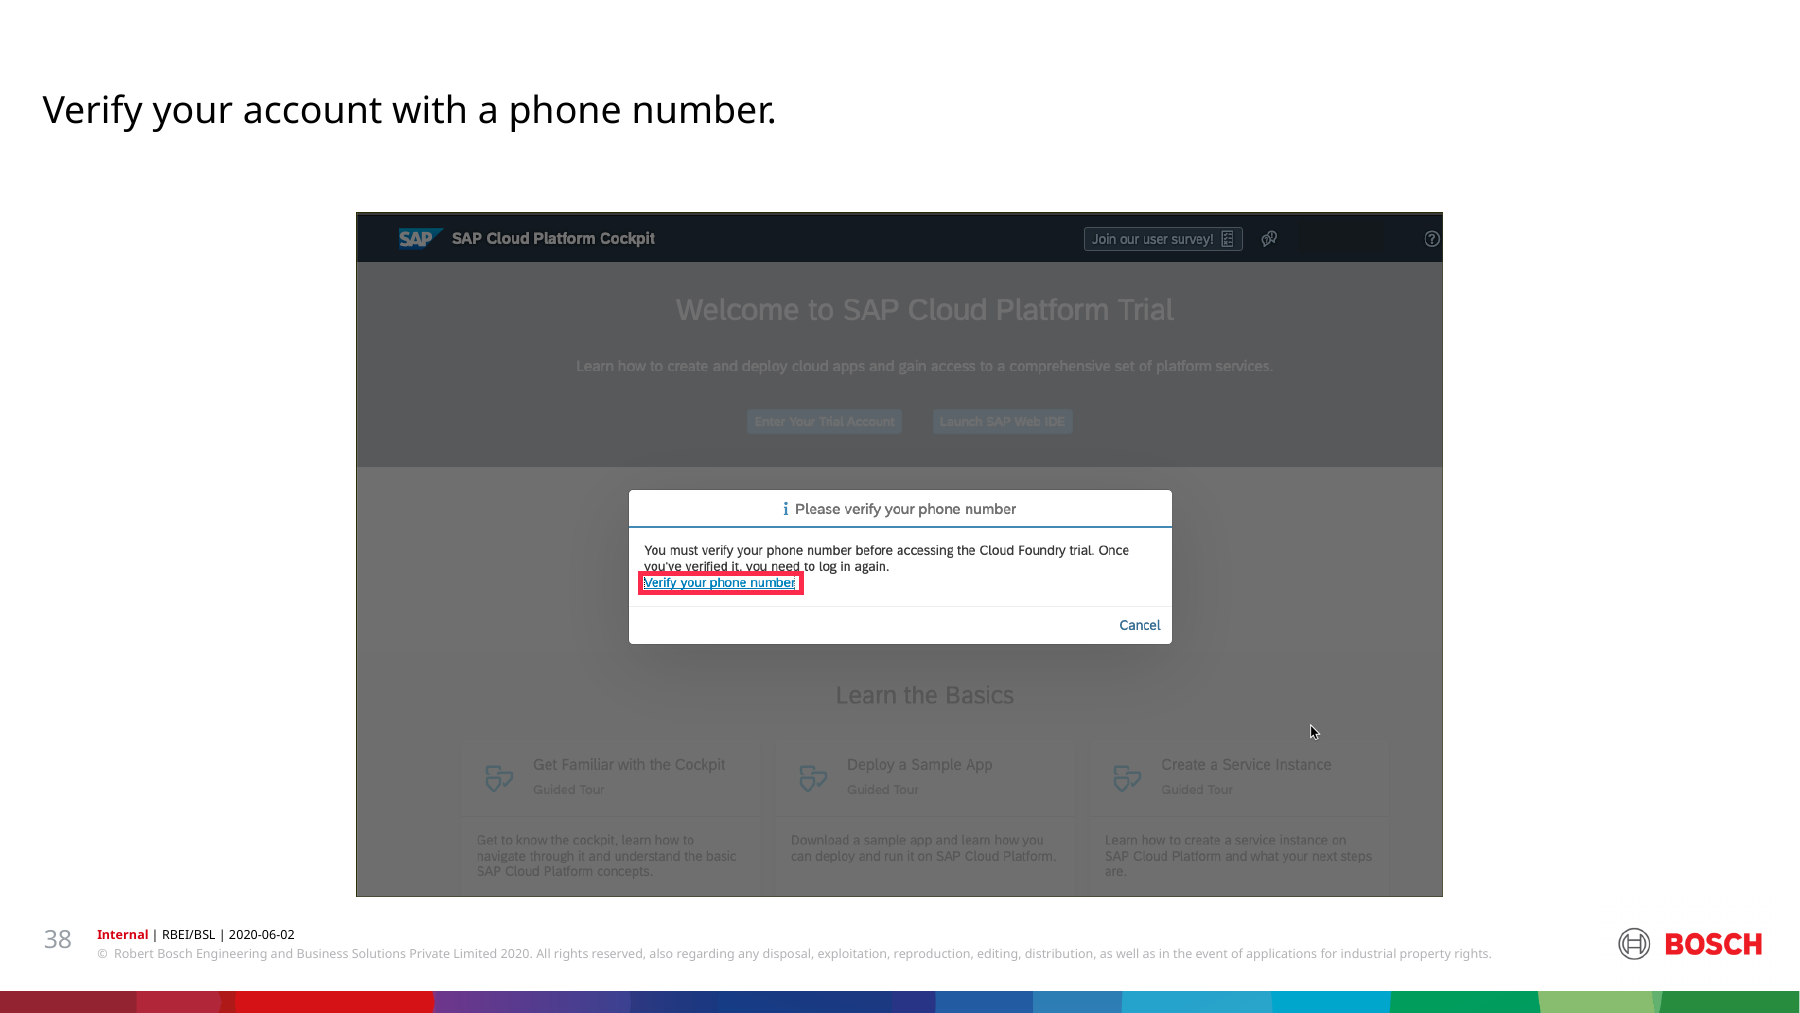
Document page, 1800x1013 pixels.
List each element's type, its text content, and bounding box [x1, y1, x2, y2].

picture [1390, 896, 1800, 1013]
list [356, 212, 1443, 897]
picture [0, 905, 1272, 1013]
title Verify your account with a phone number. [42, 91, 1757, 155]
slide_number 38 [43, 923, 92, 991]
